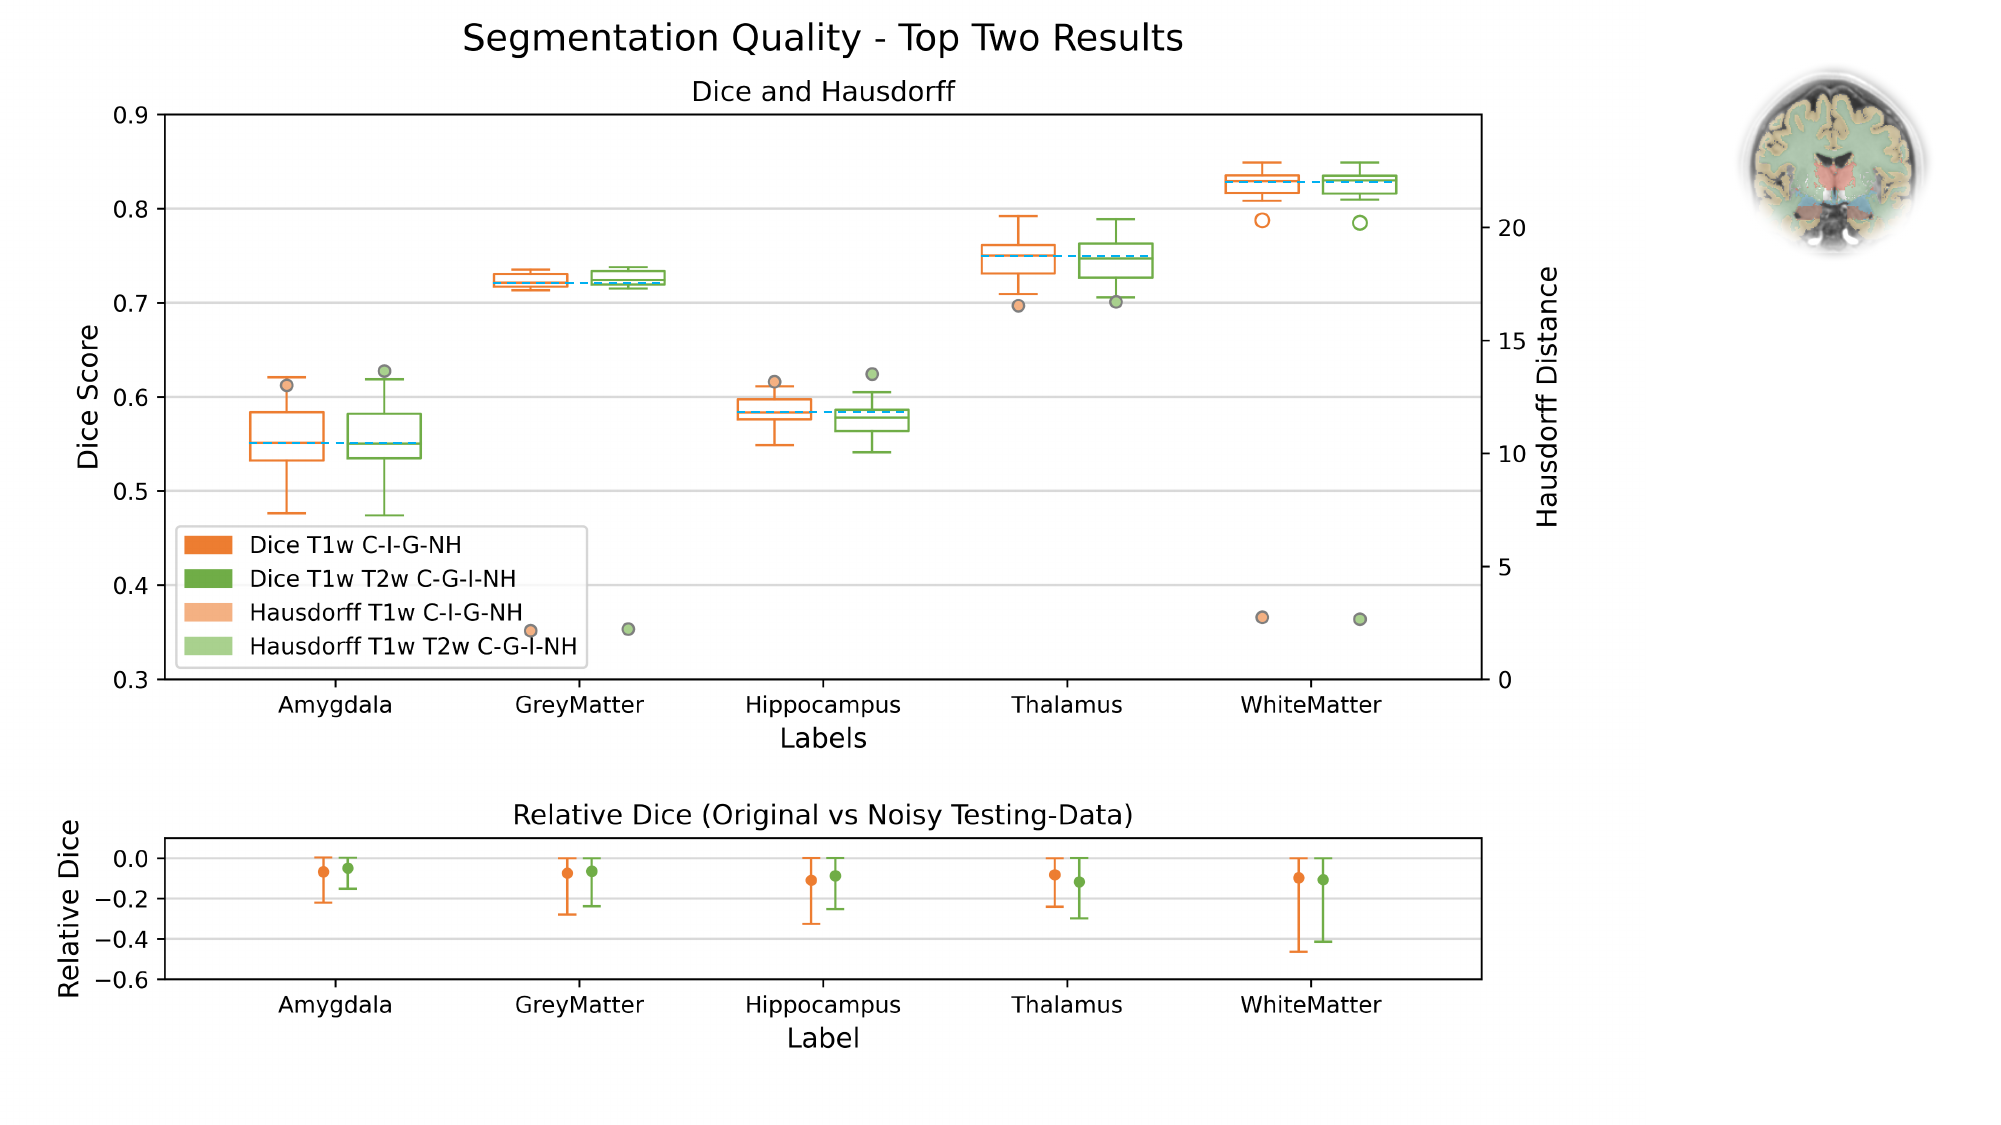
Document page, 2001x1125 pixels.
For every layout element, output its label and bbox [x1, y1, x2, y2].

list [1730, 58, 1937, 266]
picture [0, 0, 1646, 1125]
